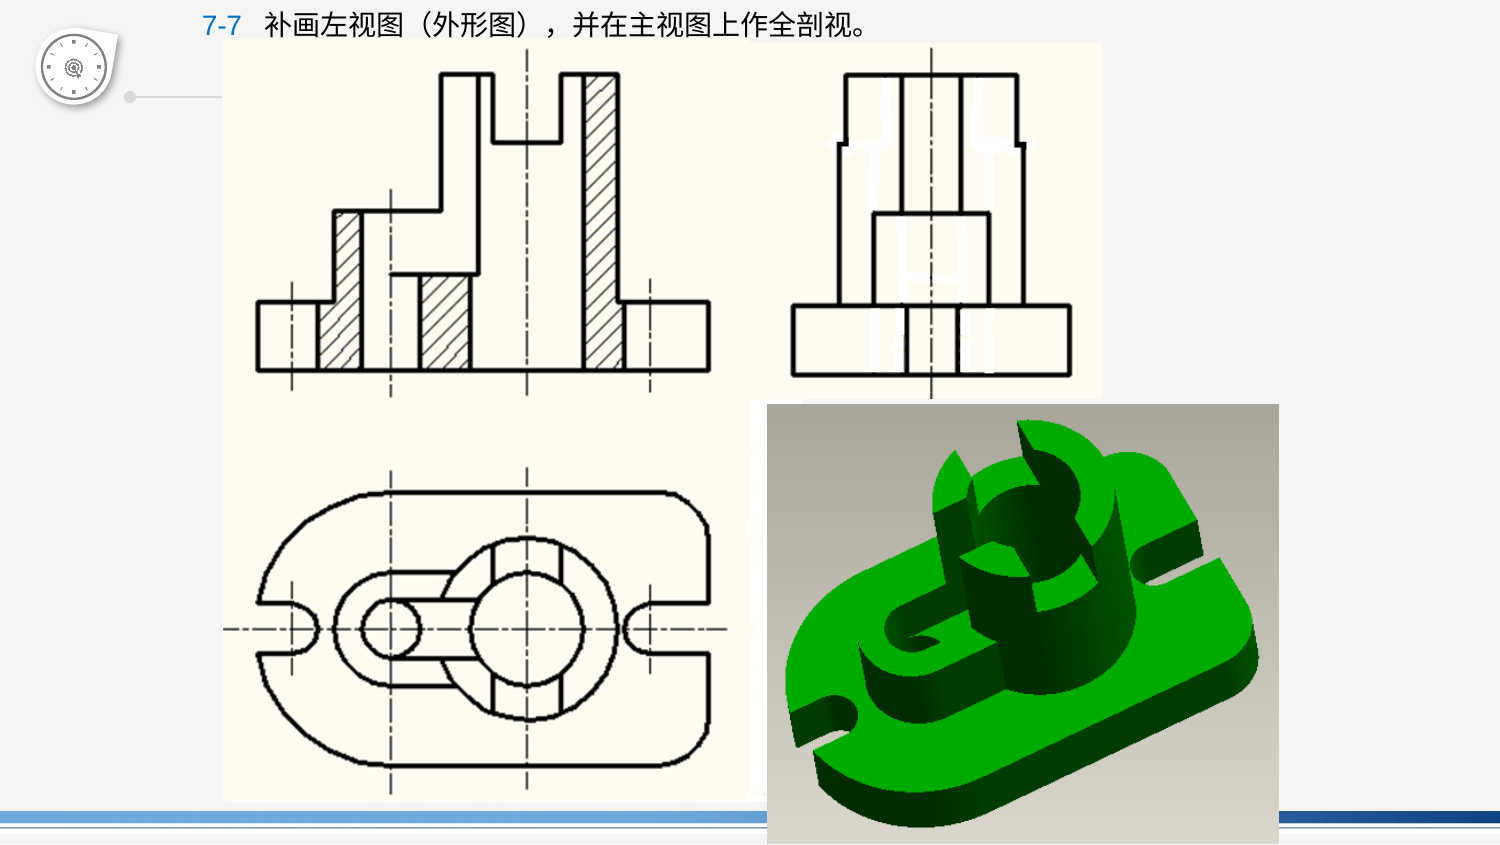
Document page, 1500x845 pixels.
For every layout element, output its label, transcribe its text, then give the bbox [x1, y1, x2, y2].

text_box 7-7 补画左视图（外形图），并在主视图上作全剖视。 [187, 0, 1023, 49]
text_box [222, 37, 1102, 801]
picture [60, 55, 87, 81]
picture [0, 403, 1500, 845]
